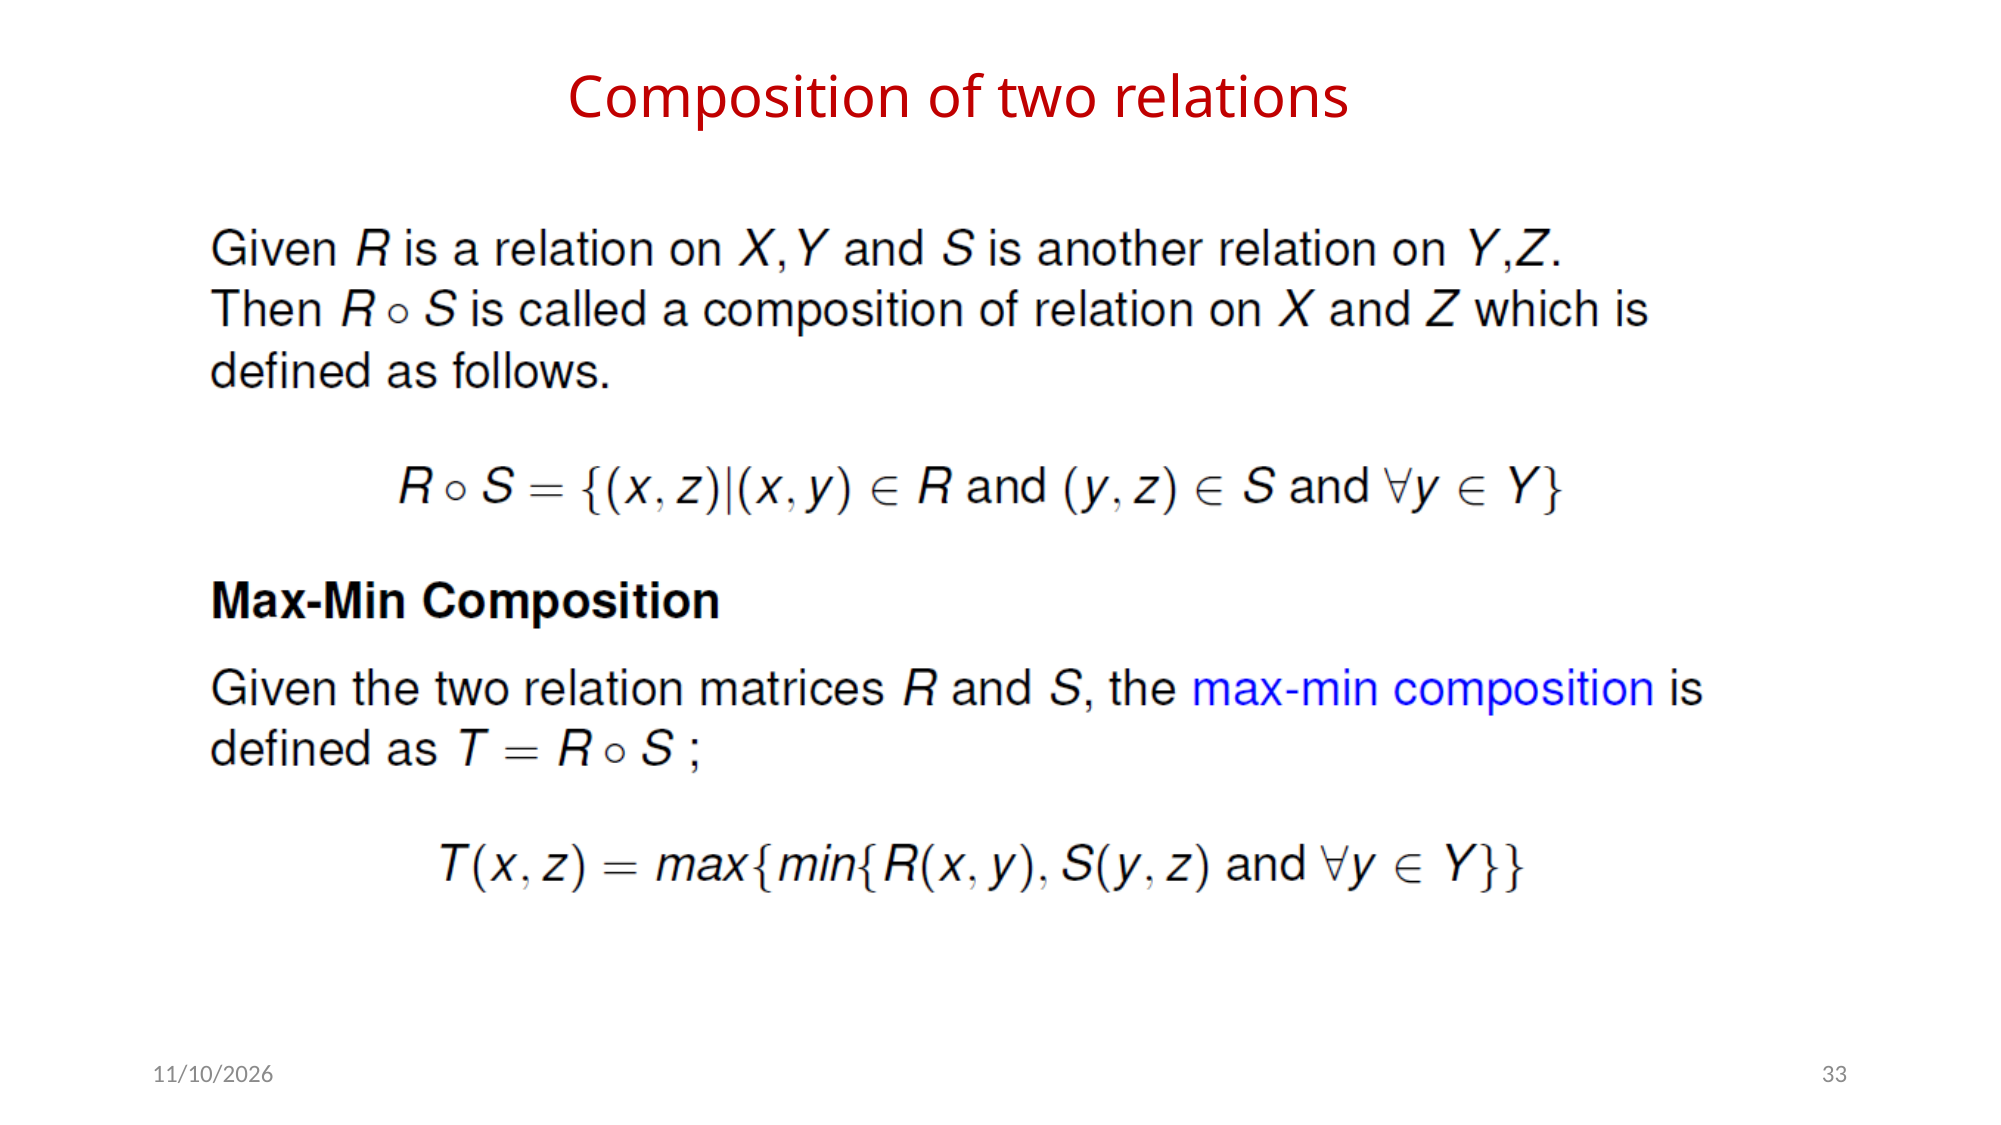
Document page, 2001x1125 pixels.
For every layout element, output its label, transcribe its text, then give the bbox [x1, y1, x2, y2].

title Composition of two relations [552, 41, 1448, 155]
picture [181, 170, 1768, 999]
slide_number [137, 1042, 588, 1103]
slide_number 33 [1752, 1042, 1863, 1103]
